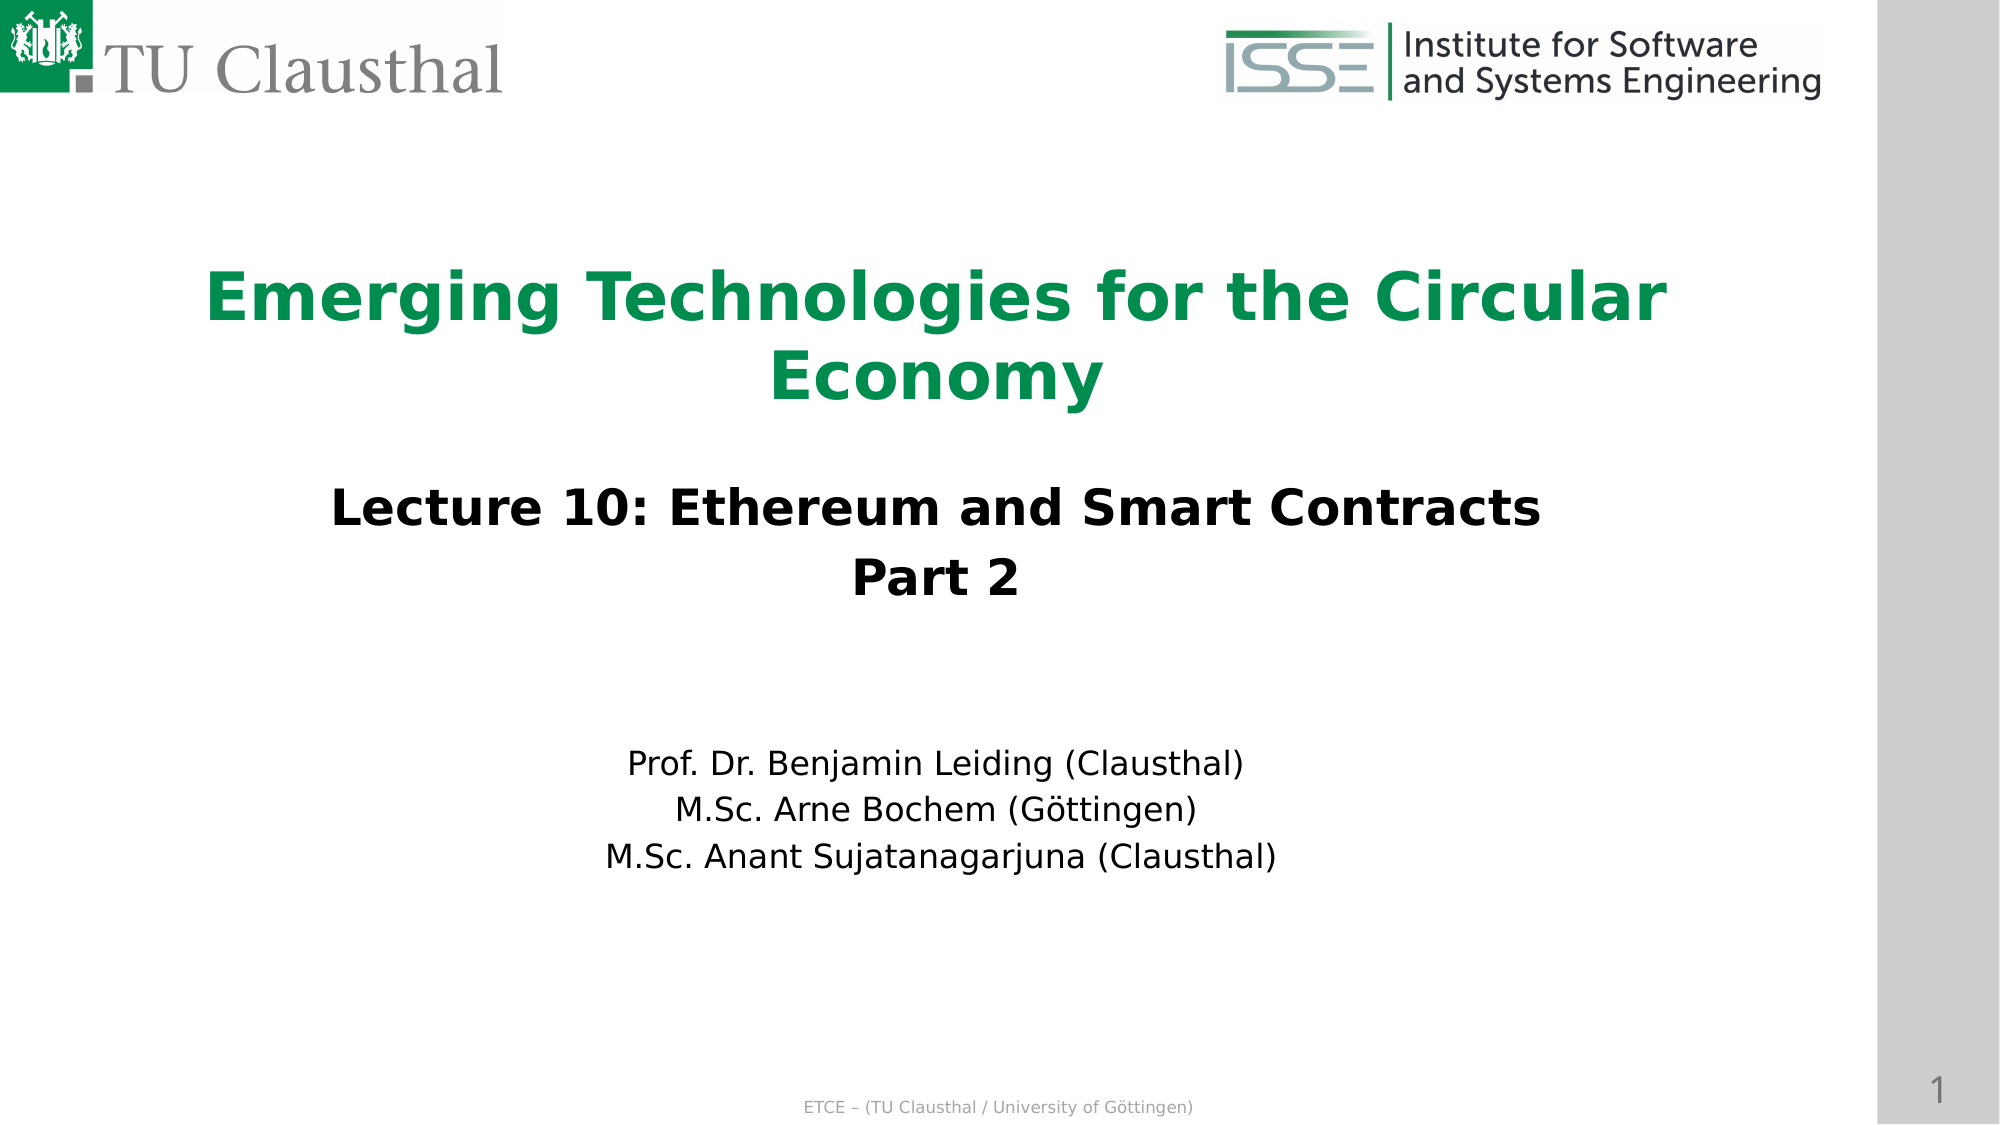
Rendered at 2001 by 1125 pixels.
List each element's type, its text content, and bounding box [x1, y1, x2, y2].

picture [0, 0, 502, 93]
text_box Lecture 10: Ethereum and Smart Contracts Part 2 Prof. Dr. Benjamin Leiding (Clausthal) M.Sc. Arne Bochem (Göttingen) M.Sc. Anant Sujatanagarjuna (Clausthal) [86, 467, 1787, 857]
picture [1218, 22, 1826, 107]
text_box Emerging Technologies for the Circular Economy [86, 231, 1787, 421]
